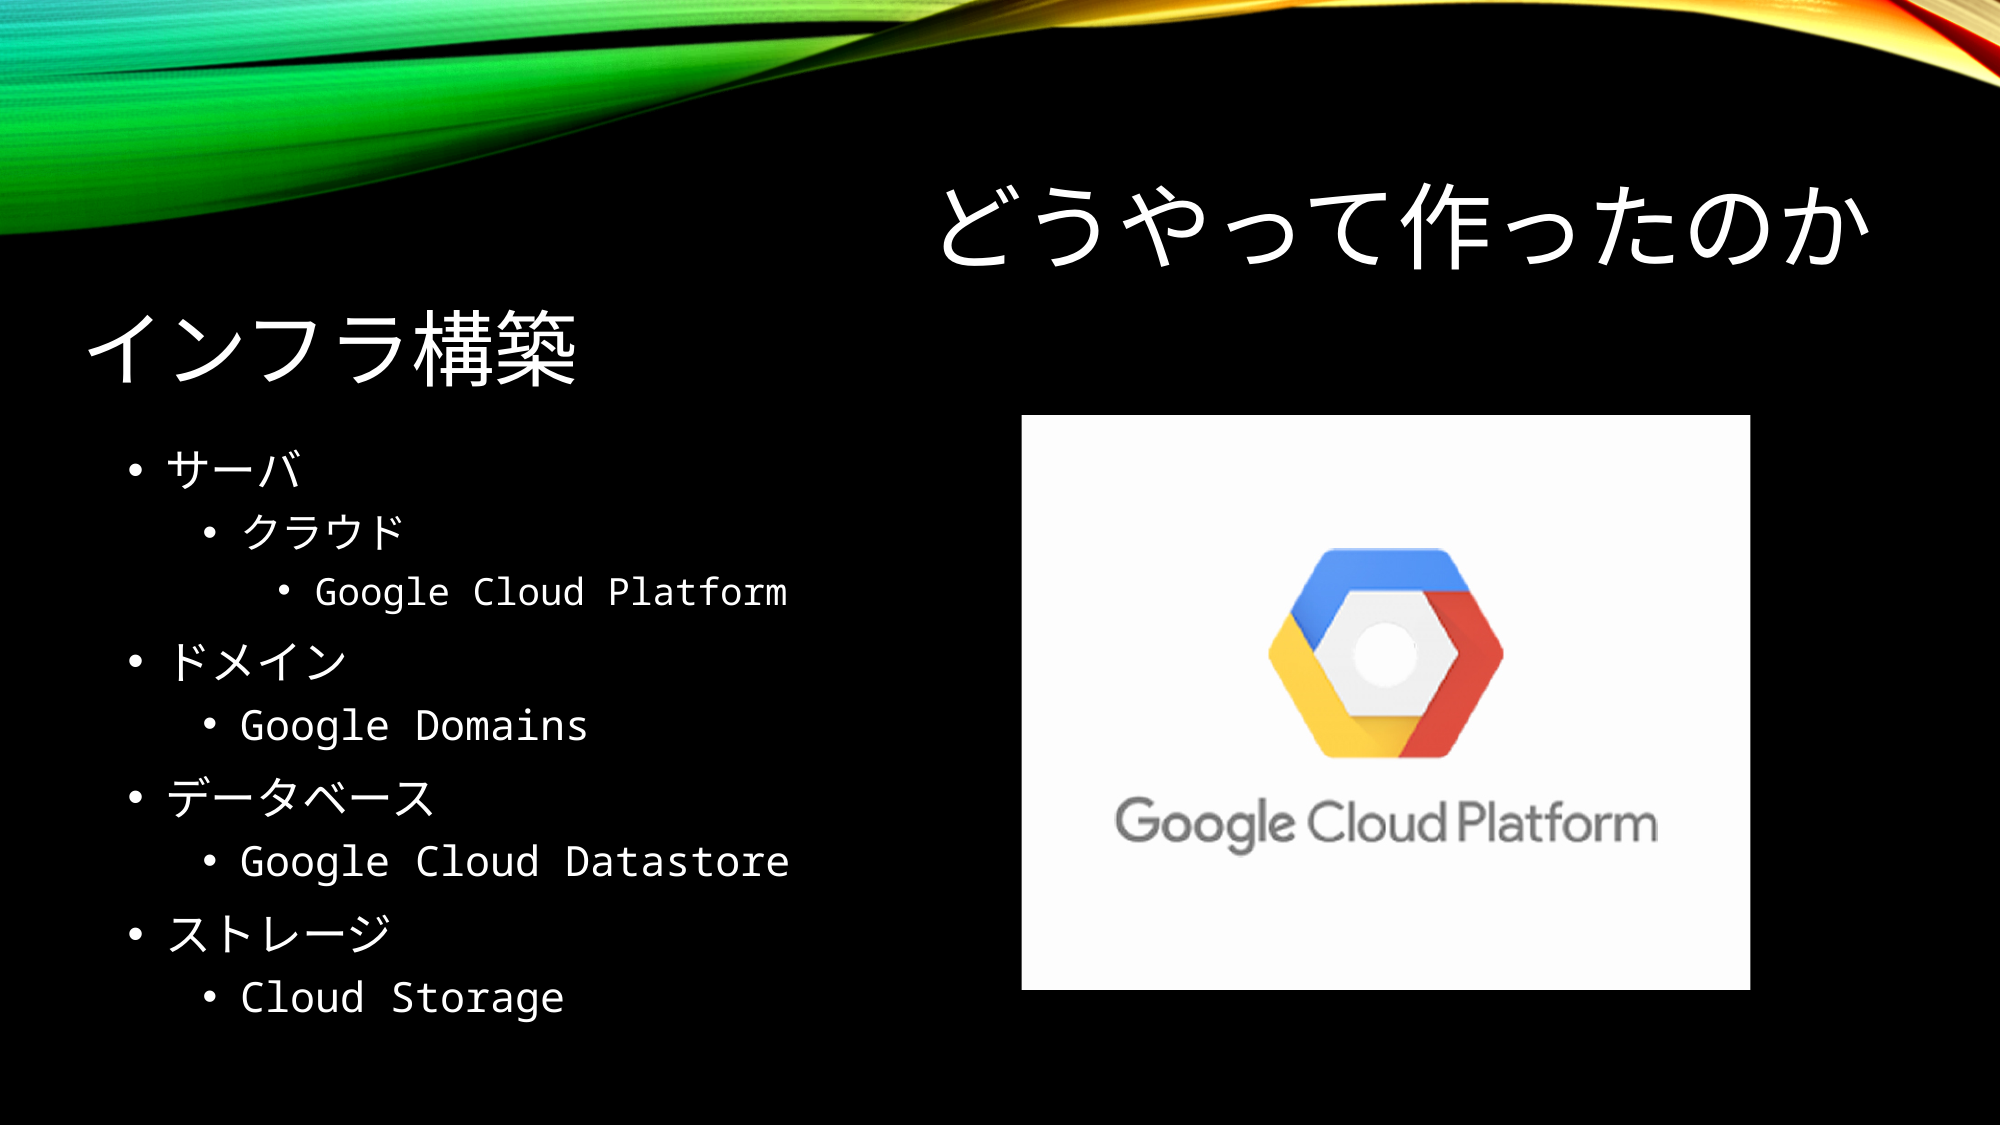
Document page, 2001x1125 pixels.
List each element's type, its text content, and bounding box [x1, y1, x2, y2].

picture [0, 0, 2000, 237]
picture [1021, 414, 1751, 990]
title どうやって作ったのか [884, 125, 1888, 338]
text_box インフラ構築 [66, 271, 827, 435]
list サーバ クラウド Google Cloud Platform ドメイン Google Domains データベース Google Cloud Datastore ストレージ Cloud Storage [112, 434, 1888, 1098]
